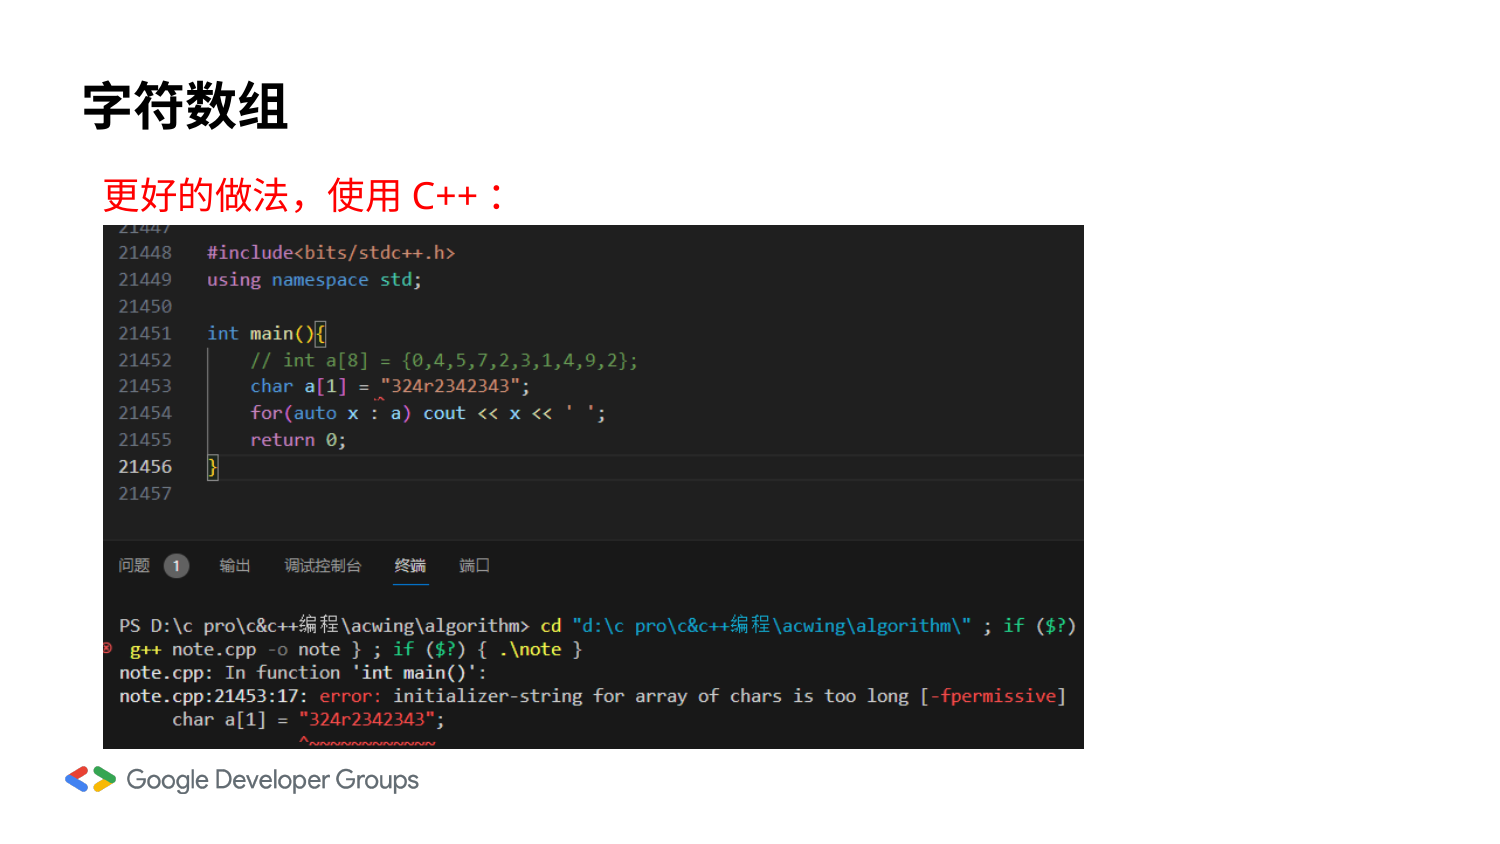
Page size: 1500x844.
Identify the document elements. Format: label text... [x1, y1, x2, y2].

title 字符数组 [66, 26, 650, 150]
picture [103, 224, 1085, 749]
picture [64, 766, 419, 794]
list 更好的做法，使用C++： [66, 150, 1385, 749]
